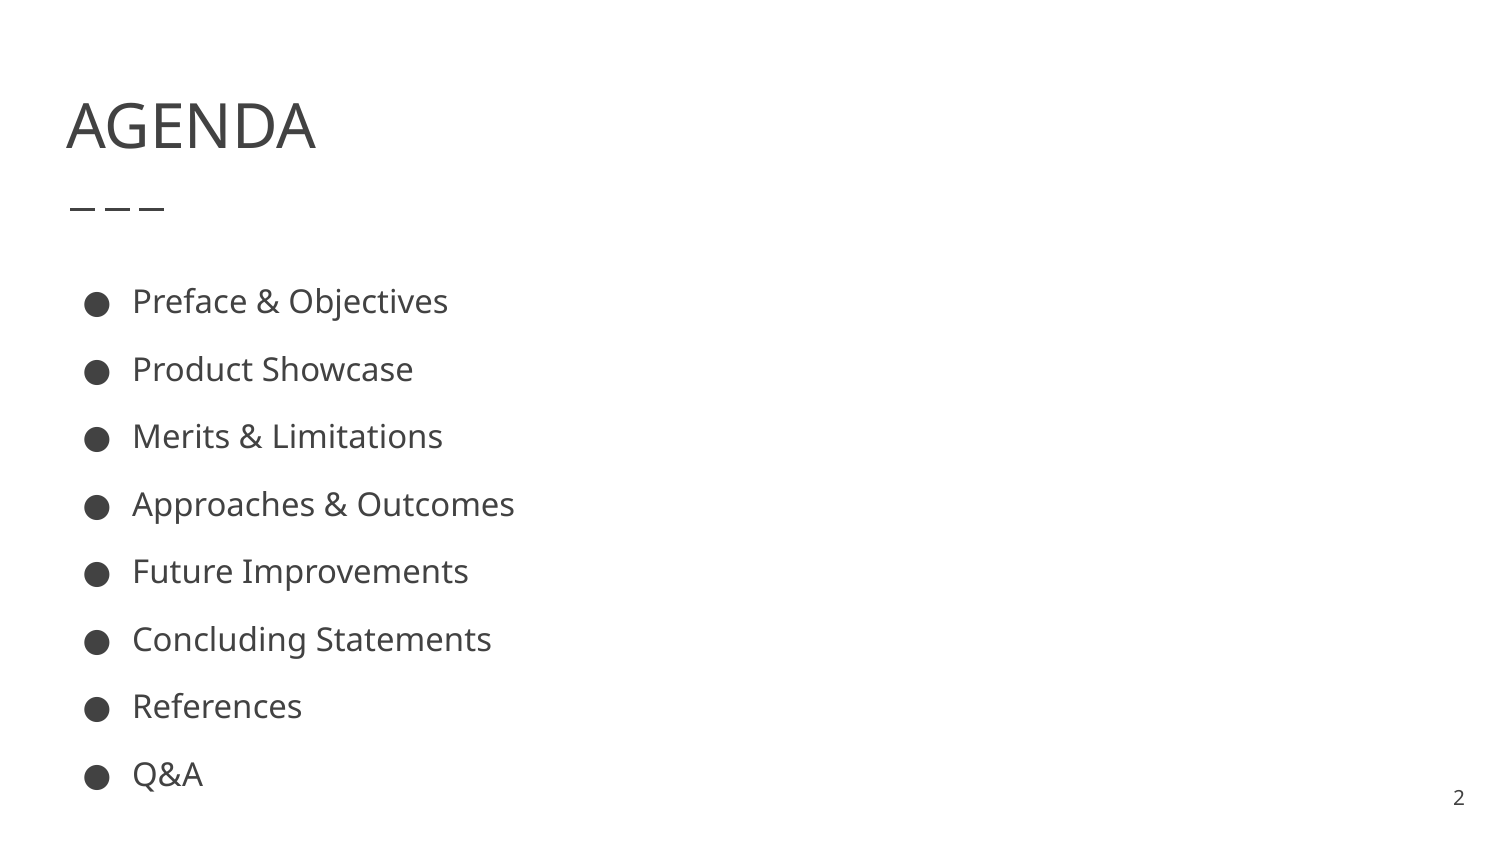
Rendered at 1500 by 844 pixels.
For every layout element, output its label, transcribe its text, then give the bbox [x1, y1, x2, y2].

title AGENDA [51, 61, 1449, 182]
slide_number ‹#› [1389, 764, 1480, 830]
list Preface & Objectives Product Showcase Merits & Limitations Approaches & Outcomes Future Improvements Concluding Statements References Q&A [51, 240, 1449, 812]
